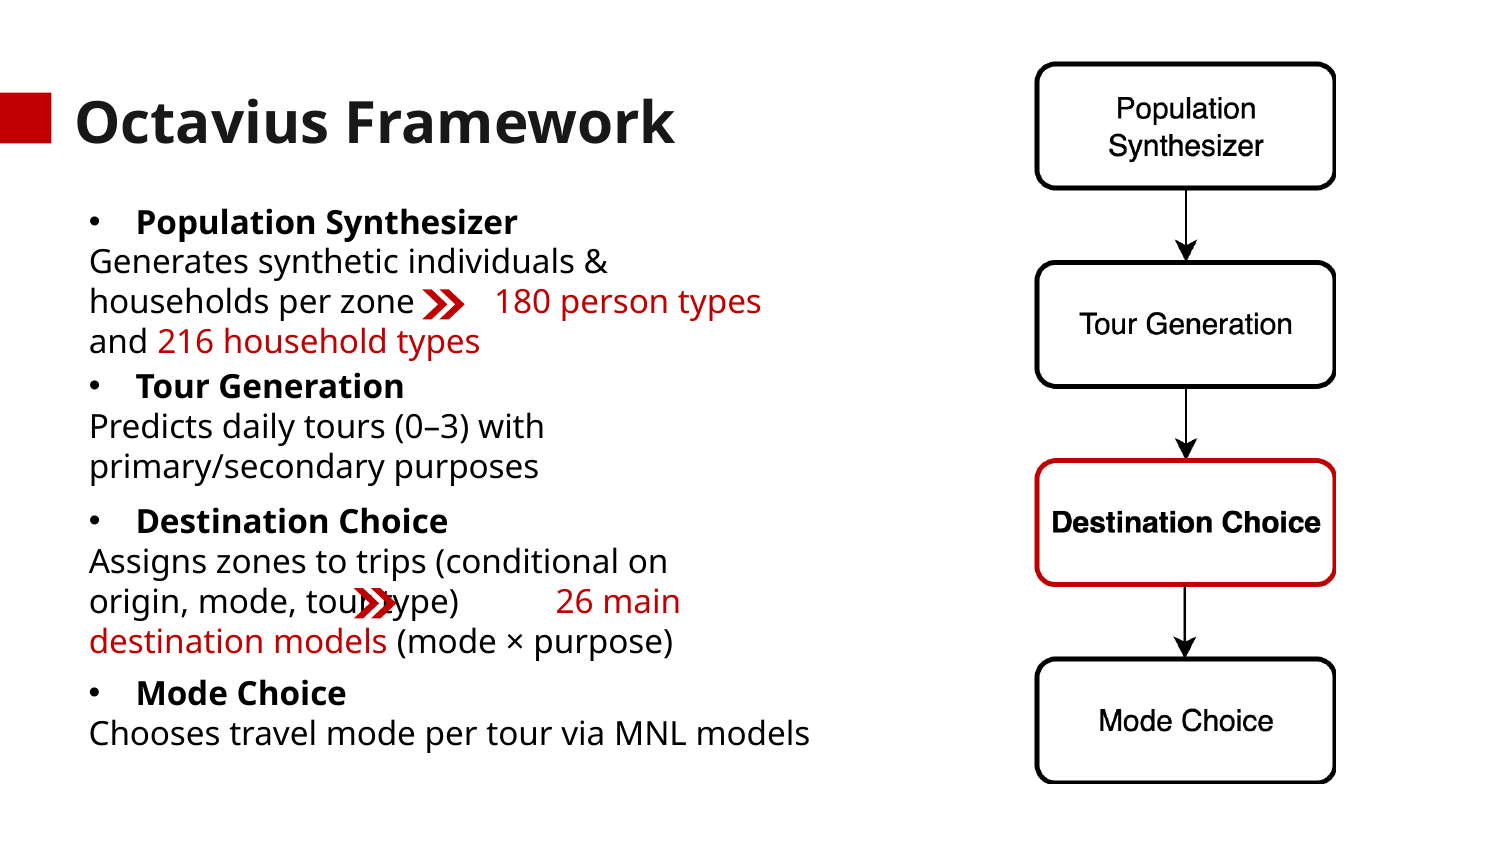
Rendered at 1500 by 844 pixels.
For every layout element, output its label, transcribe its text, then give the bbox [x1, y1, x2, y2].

picture [1033, 59, 1336, 784]
text_box [0, 92, 52, 144]
text_box Destination Choice Assigns zones to trips (conditional on origin, mode, tour type) 26 main destination models (mode × purpose) [73, 492, 783, 664]
title Octavius Framework [0, 73, 779, 168]
text_box Tour Generation Predicts daily tours (0–3) with primary/secondary purposes [73, 358, 783, 492]
text_box Population Synthesizer Generates synthetic individuals & households per zone 180 person types and 216 household types [73, 193, 779, 358]
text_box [353, 587, 397, 619]
text_box Mode Choice Chooses travel mode per tour via MNL models [73, 664, 881, 760]
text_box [421, 289, 465, 320]
